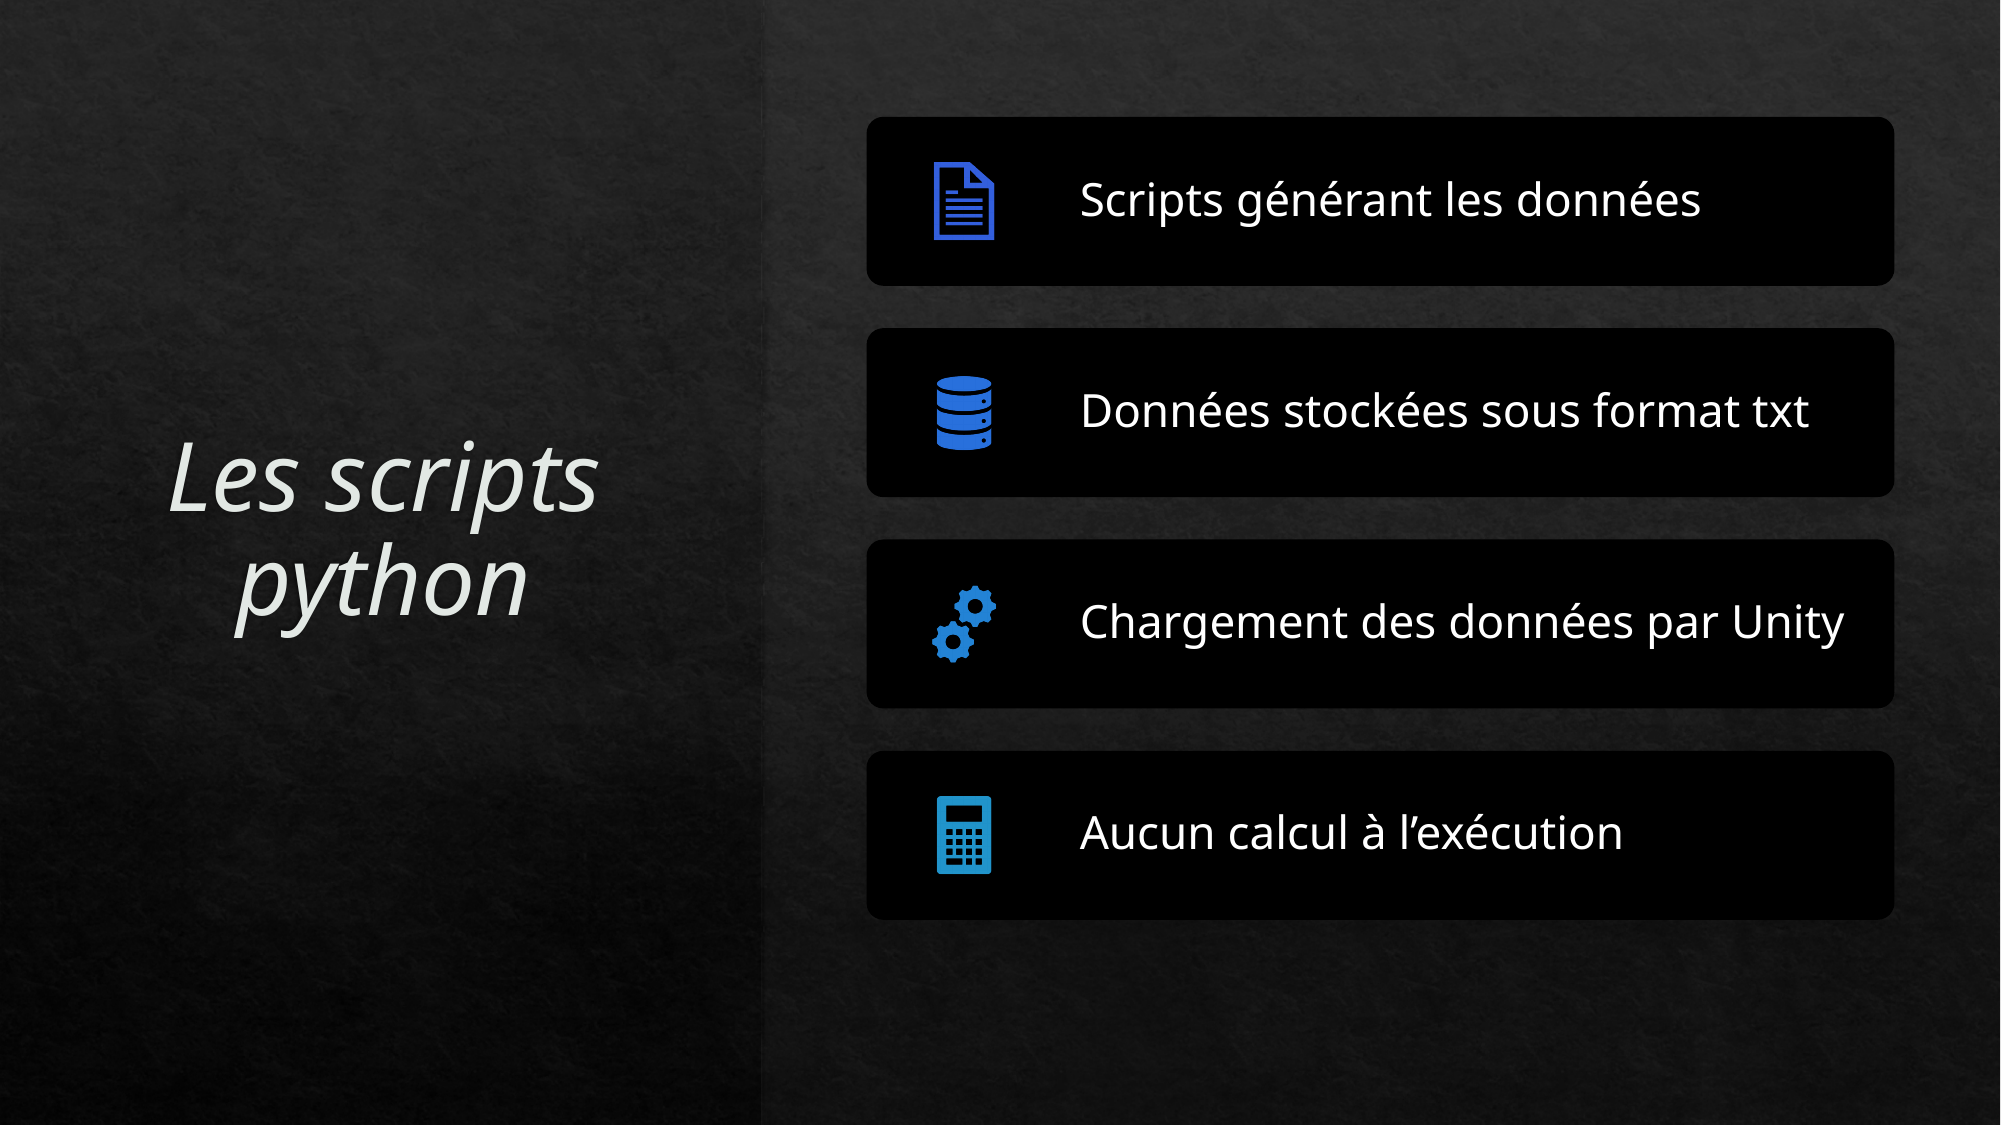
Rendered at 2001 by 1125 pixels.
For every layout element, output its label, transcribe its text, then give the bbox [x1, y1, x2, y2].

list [866, 116, 1895, 921]
picture [760, 0, 2000, 1125]
title Les scripts python [103, 99, 664, 966]
